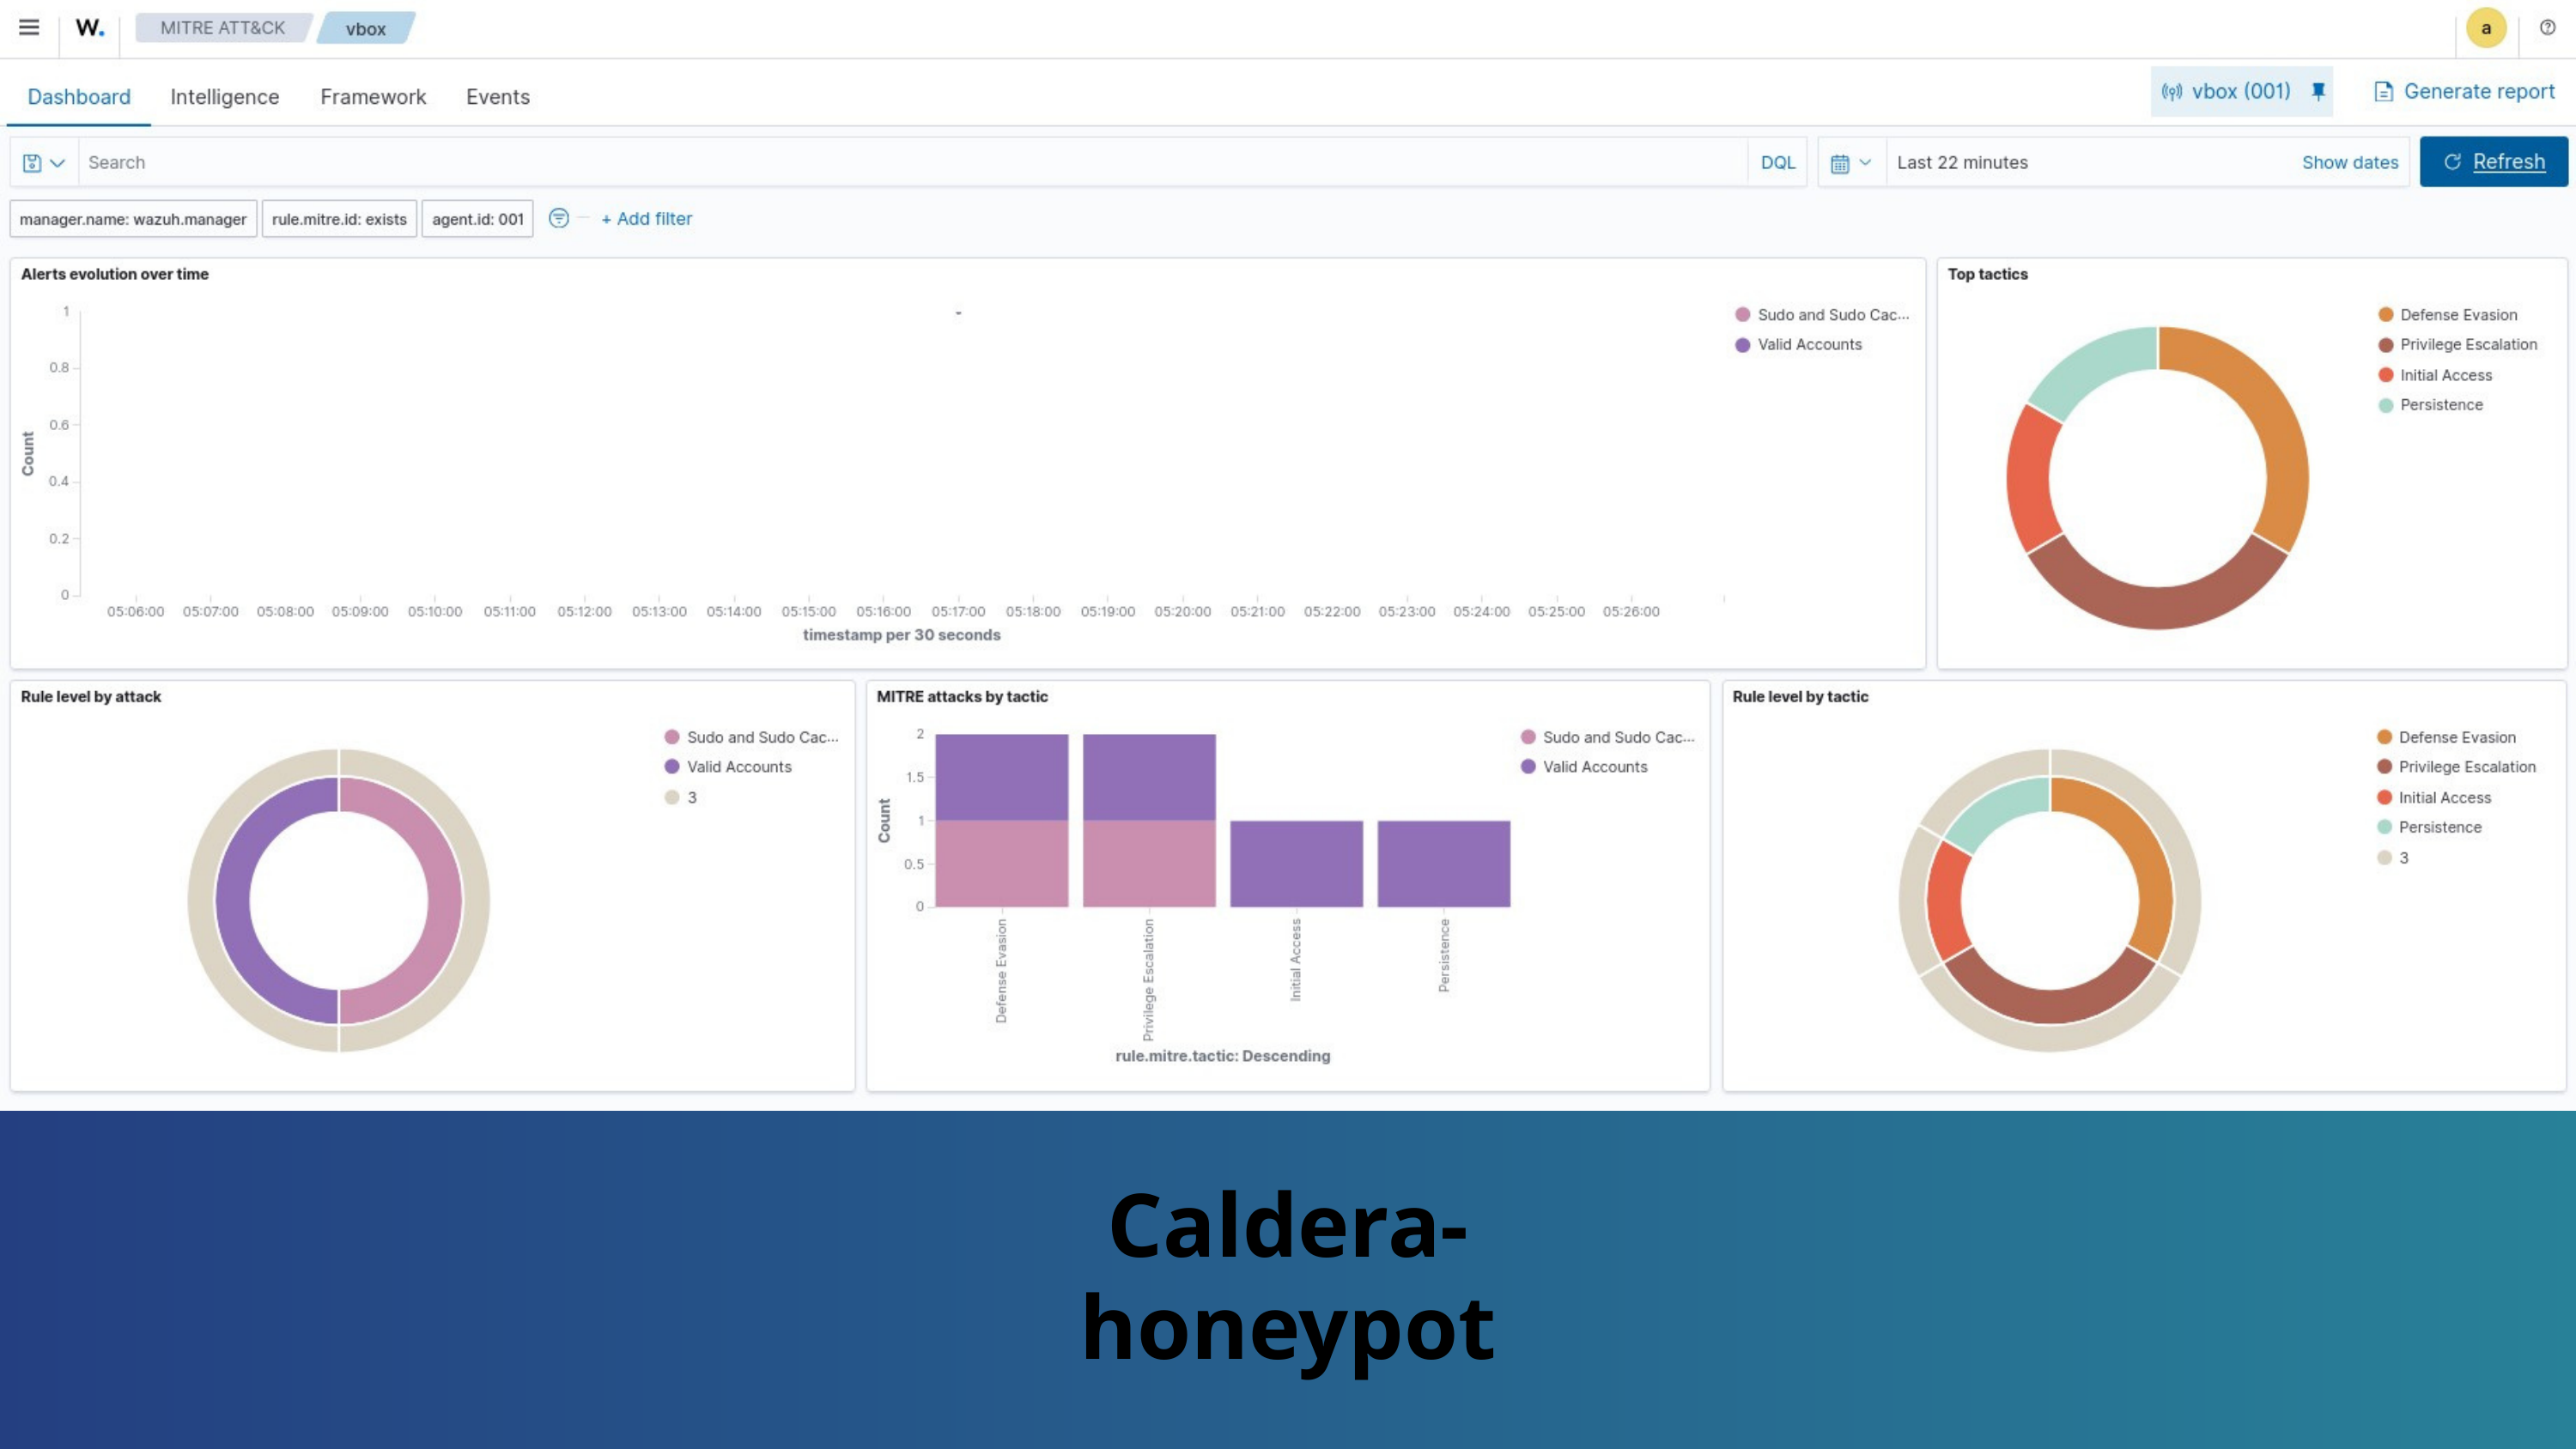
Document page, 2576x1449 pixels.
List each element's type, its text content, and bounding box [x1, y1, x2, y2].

text_box Caldera-honeypot [904, 1173, 1672, 1377]
text_box [0, 0, 2576, 1111]
